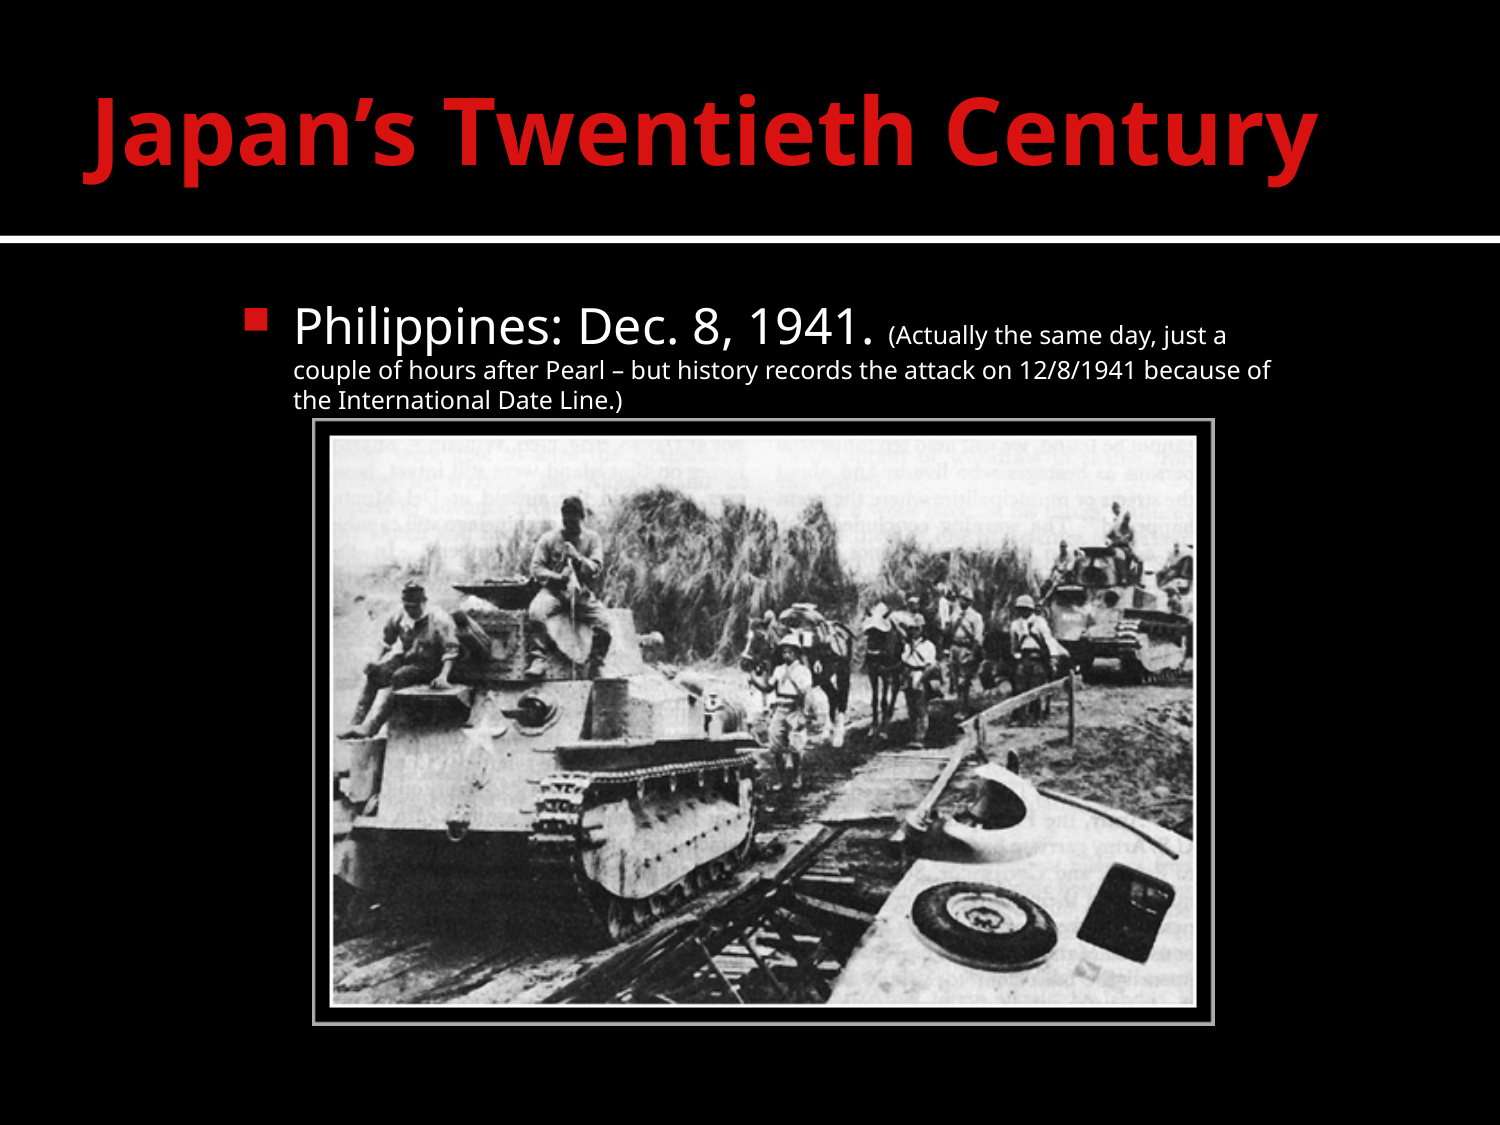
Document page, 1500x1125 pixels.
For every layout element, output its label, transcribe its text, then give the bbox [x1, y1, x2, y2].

title Japan’s Twentieth Century [75, 25, 1425, 231]
picture [312, 418, 1215, 1026]
list Philippines: Dec. 8, 1941. (Actually the same day, just a couple of hours after Pearl – but history records the attack on 12/8/1941 because of the International Date Line.) [212, 279, 1325, 1039]
